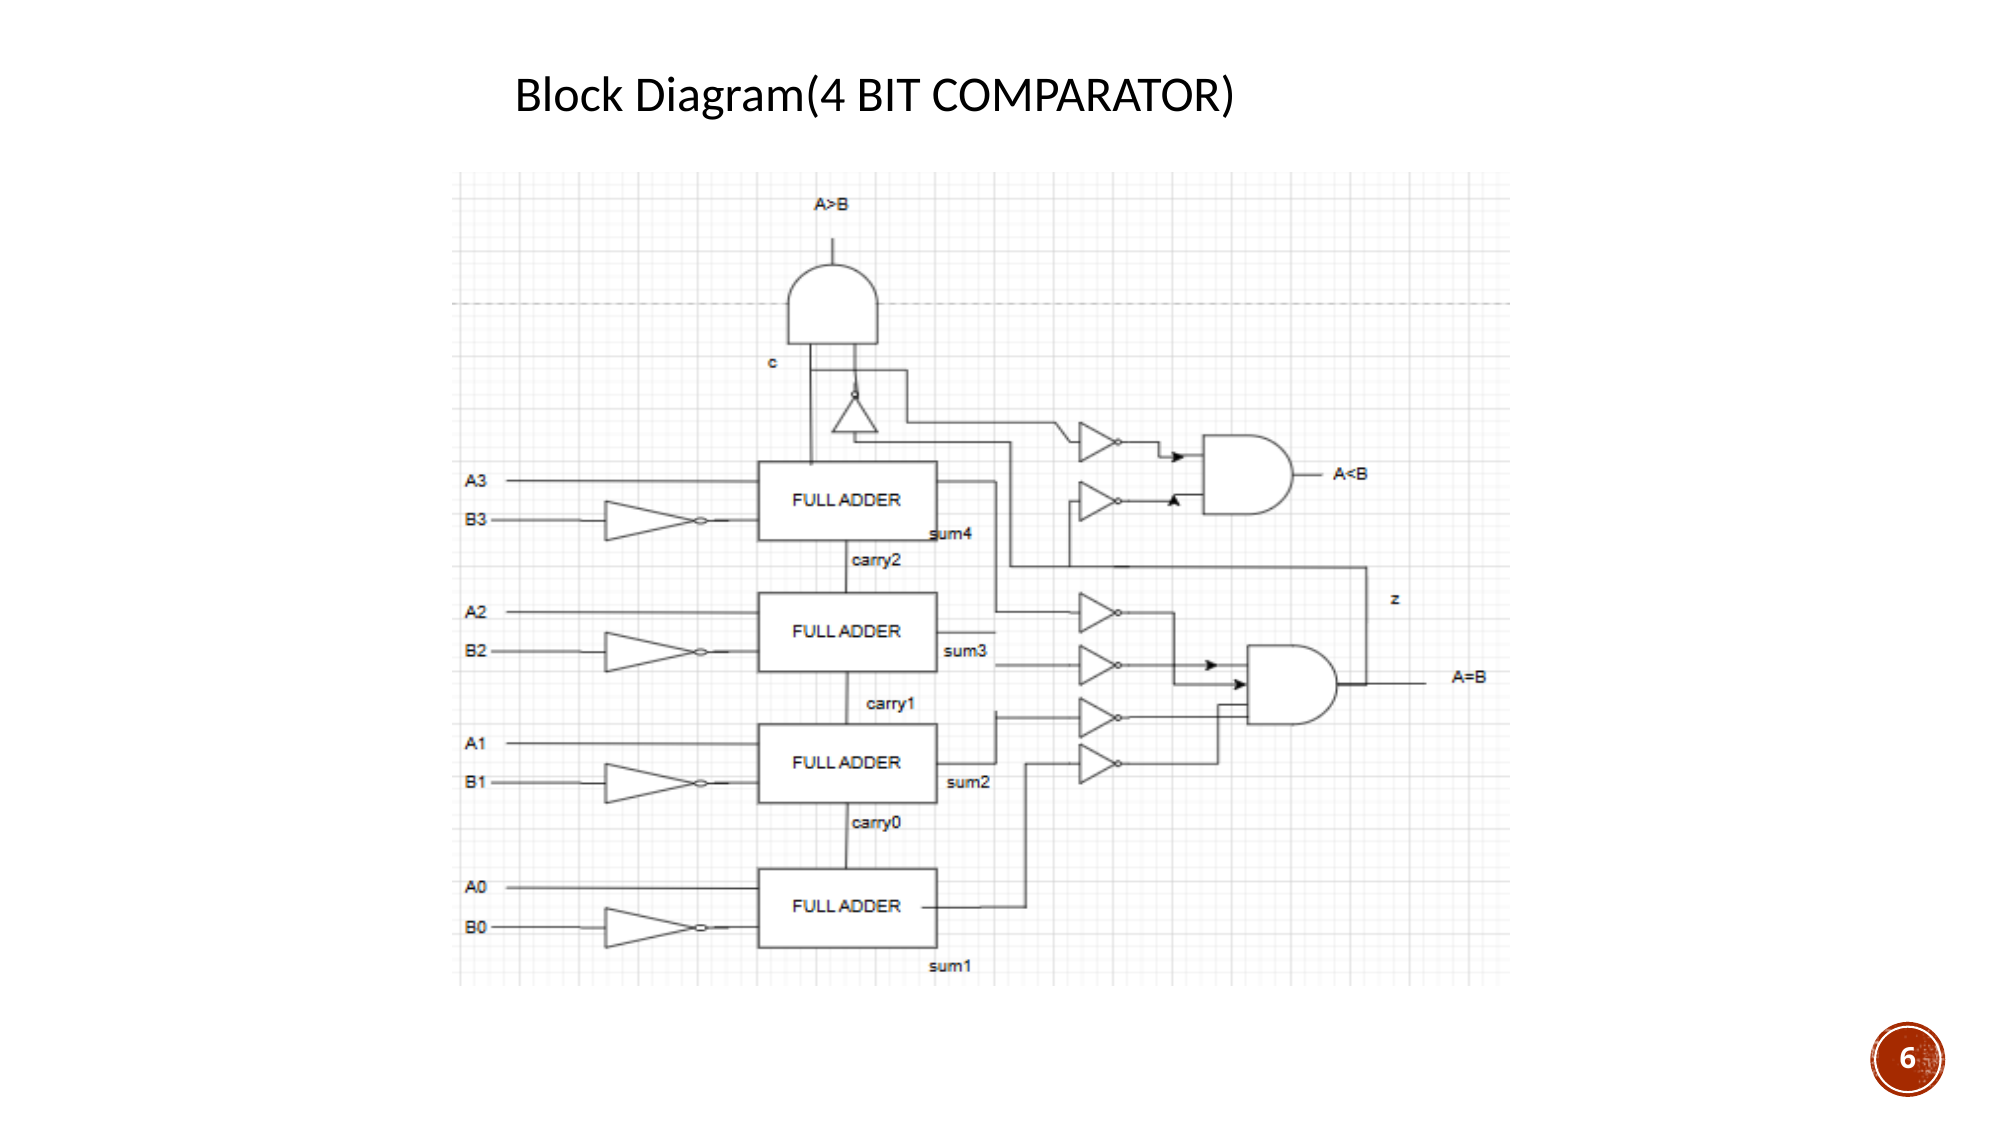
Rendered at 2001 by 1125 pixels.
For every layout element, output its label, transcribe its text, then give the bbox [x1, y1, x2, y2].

text_box Block Diagram(4 BIT COMPARATOR) [500, 54, 1500, 129]
slide_number 6 [1855, 1028, 1961, 1089]
picture [452, 172, 1510, 986]
